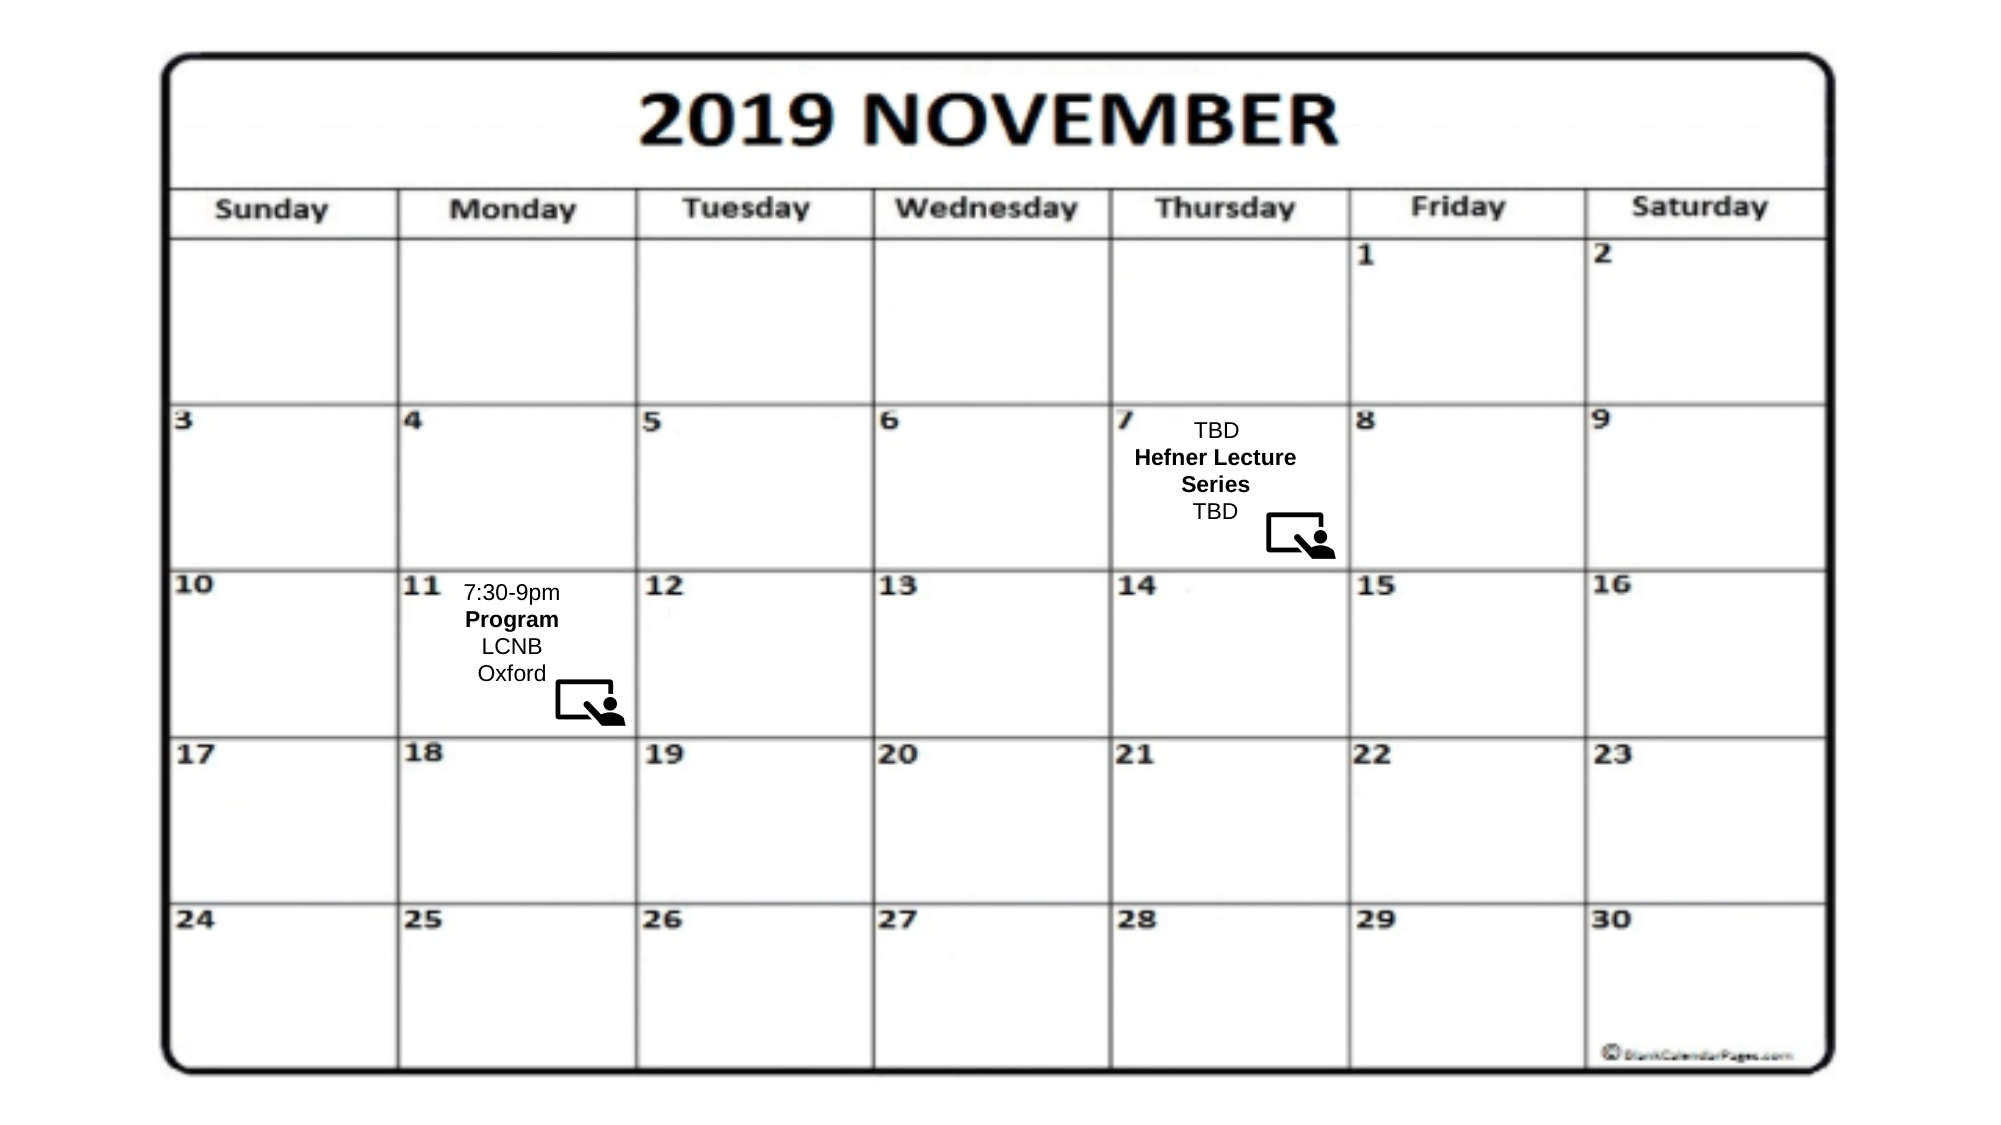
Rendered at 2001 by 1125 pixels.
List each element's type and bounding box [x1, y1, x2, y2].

picture [157, 39, 1843, 1086]
